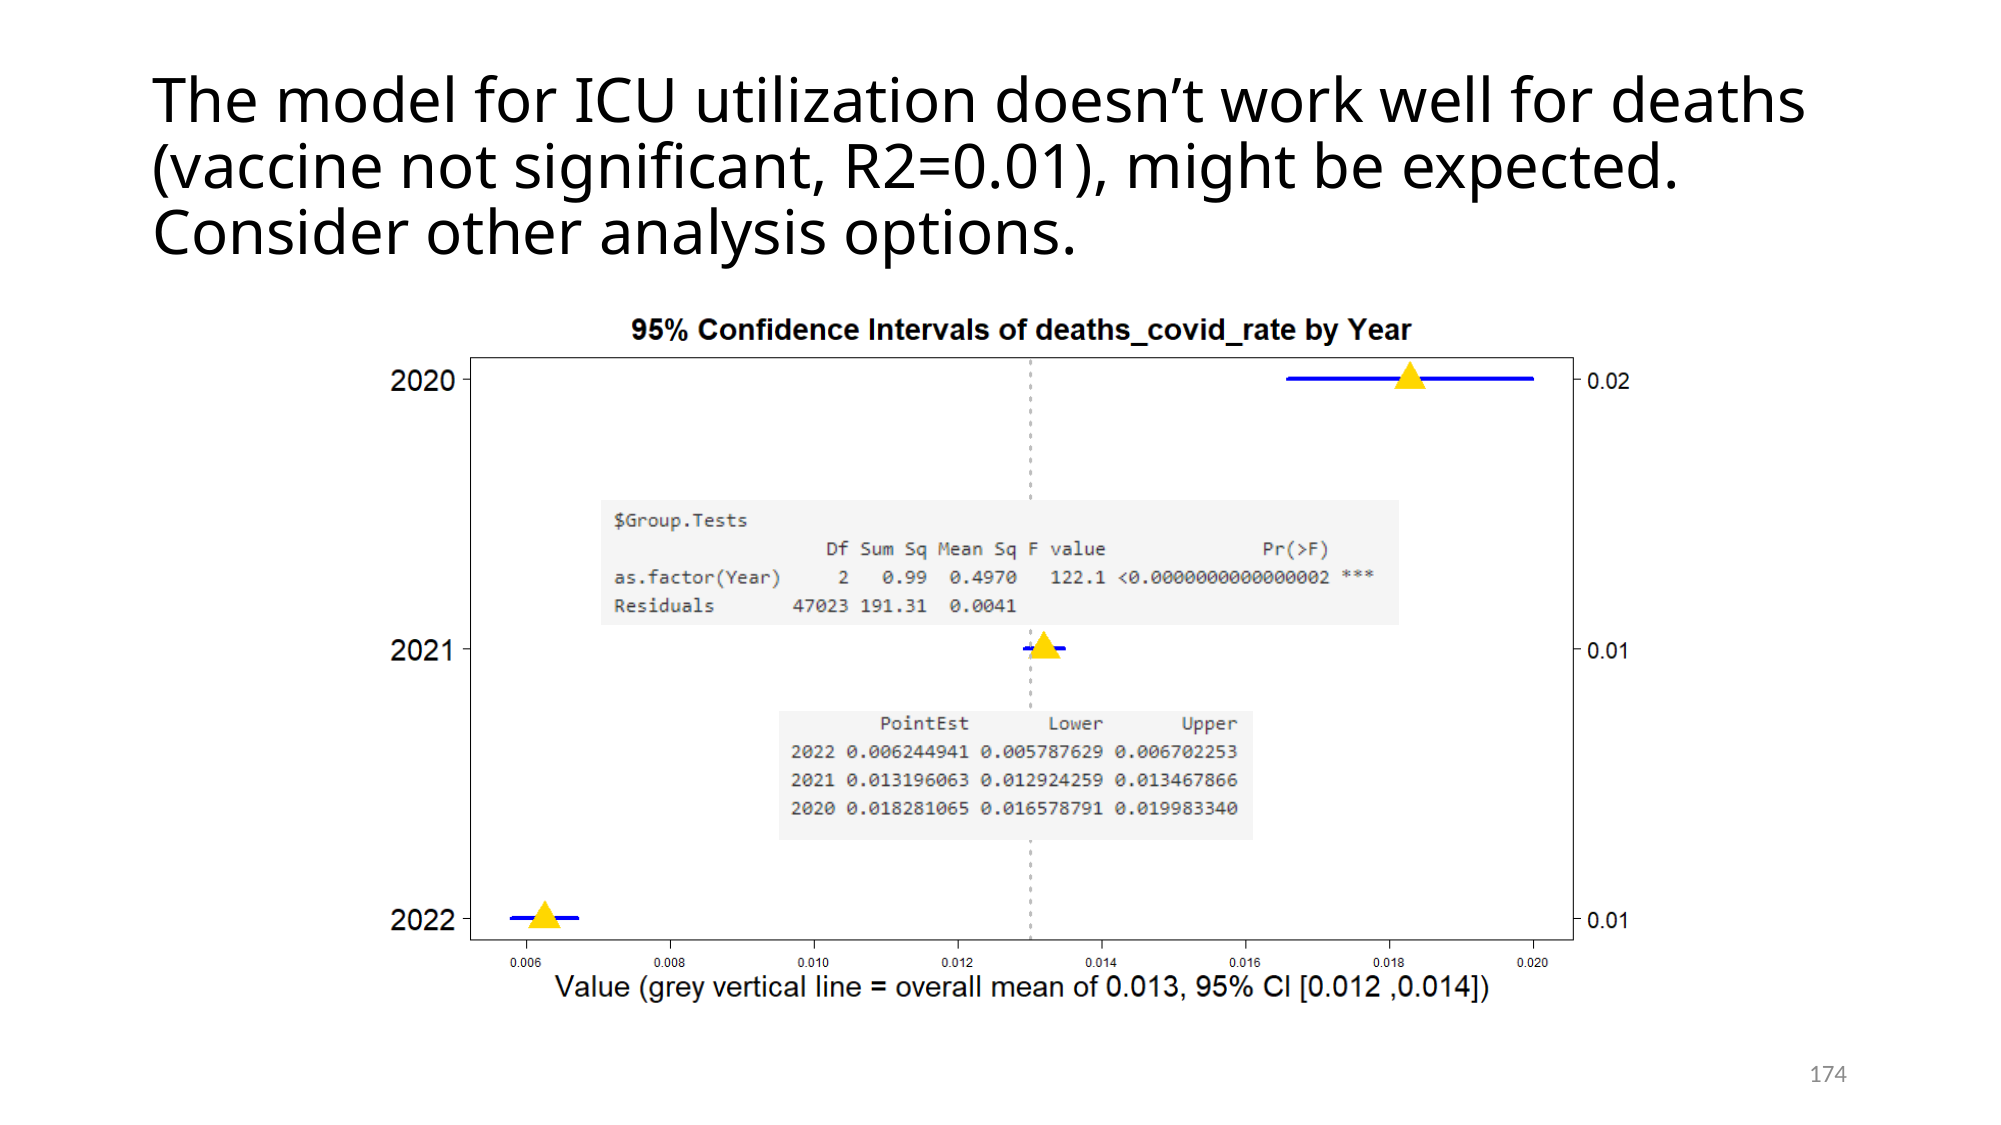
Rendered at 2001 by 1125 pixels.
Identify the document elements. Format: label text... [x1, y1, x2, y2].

slide_number 174 [1412, 1042, 1863, 1103]
picture [601, 500, 1399, 625]
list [368, 299, 1632, 1014]
picture [779, 710, 1253, 840]
title The model for ICU utilization doesn’t work well for deaths (vaccine not significant, R2=0.01), might be expected. Consider other analysis options. [137, 59, 1863, 278]
